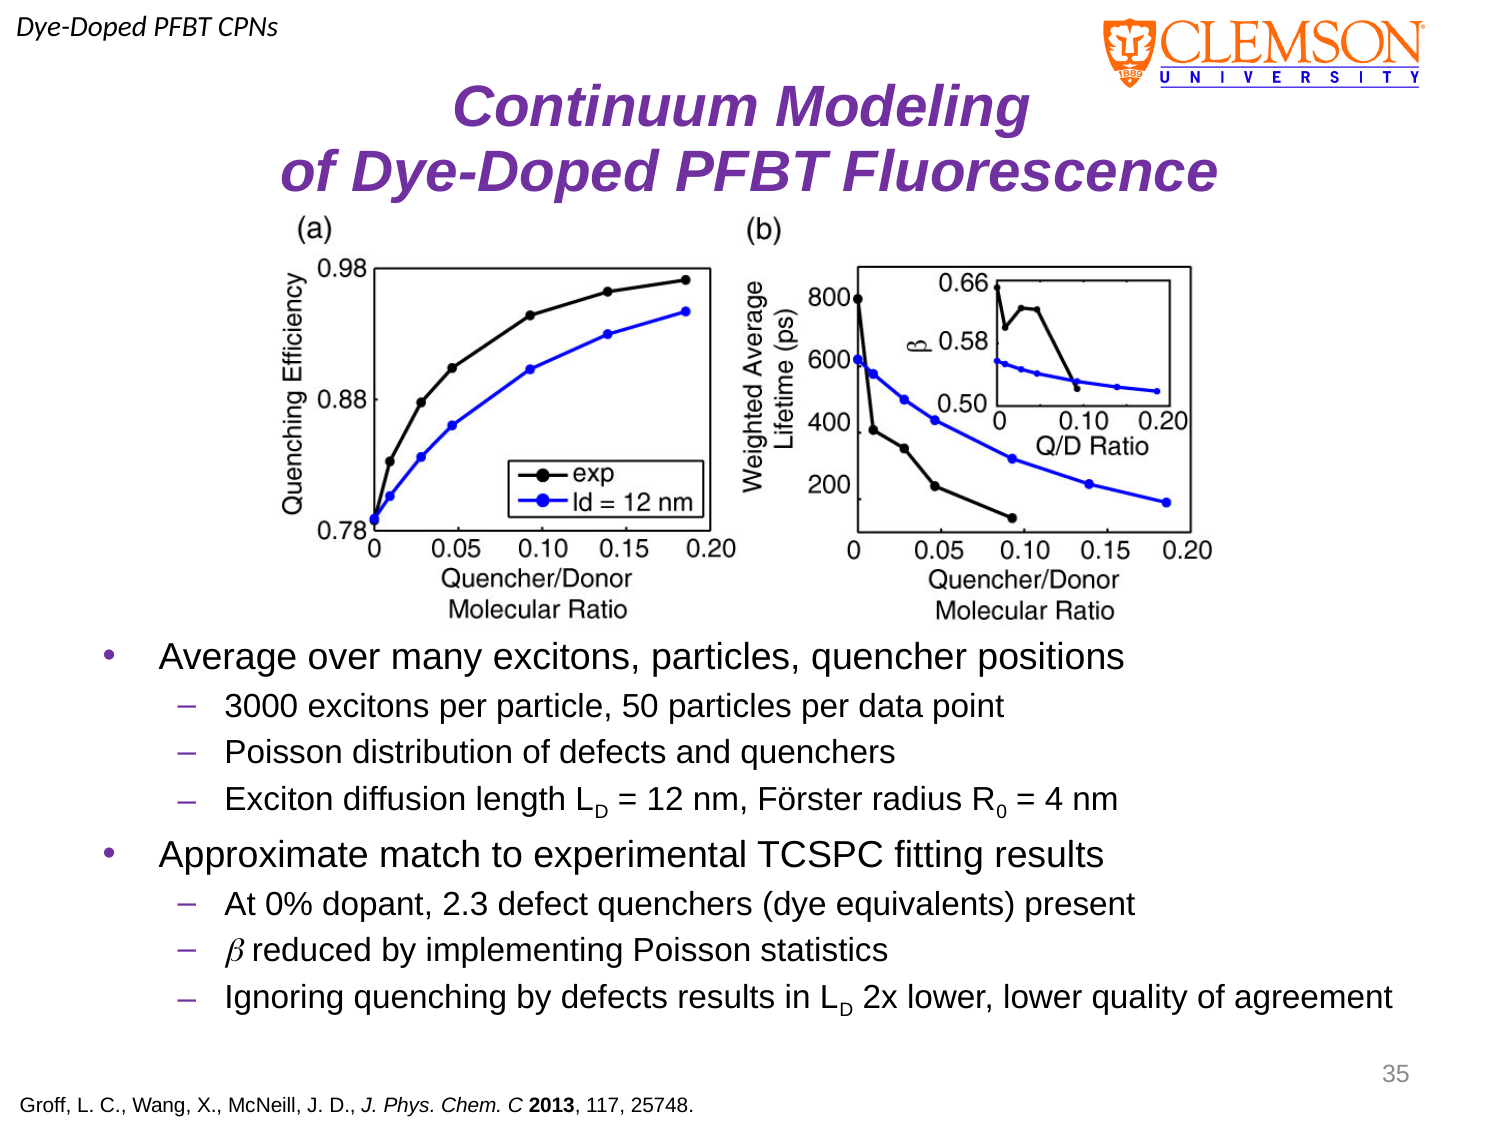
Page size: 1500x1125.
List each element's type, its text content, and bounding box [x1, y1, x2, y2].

text_box Groff, L. C., Wang, X., McNeill, J. D., J. Phys. Chem. C 2013, 117, 25748. [4, 1084, 715, 1125]
slide_number 35 [1074, 1042, 1425, 1103]
picture [279, 212, 1213, 626]
title Continuum Modeling of Dye-Doped PFBT Fluorescence [75, 45, 1425, 233]
list Average over many excitons, particles, quencher positions 3000 excitons per particle, 50 particles per data point Poisson distribution of defects and quenchers Exciton diffusion length LD = 12 nm, Förster radius R0 = 4 nm Approximate match to experimental TCSPC fitting results At 0% dopant, 2.3 defect quenchers (dye equivalents) present b reduced by implementing Poisson statistics Ignoring quenching by defects results in LD 2x lower, lower quality of agreement [87, 624, 1438, 938]
picture [1103, 18, 1426, 88]
text_box Dye-Doped PFBT CPNs [1, 0, 294, 50]
